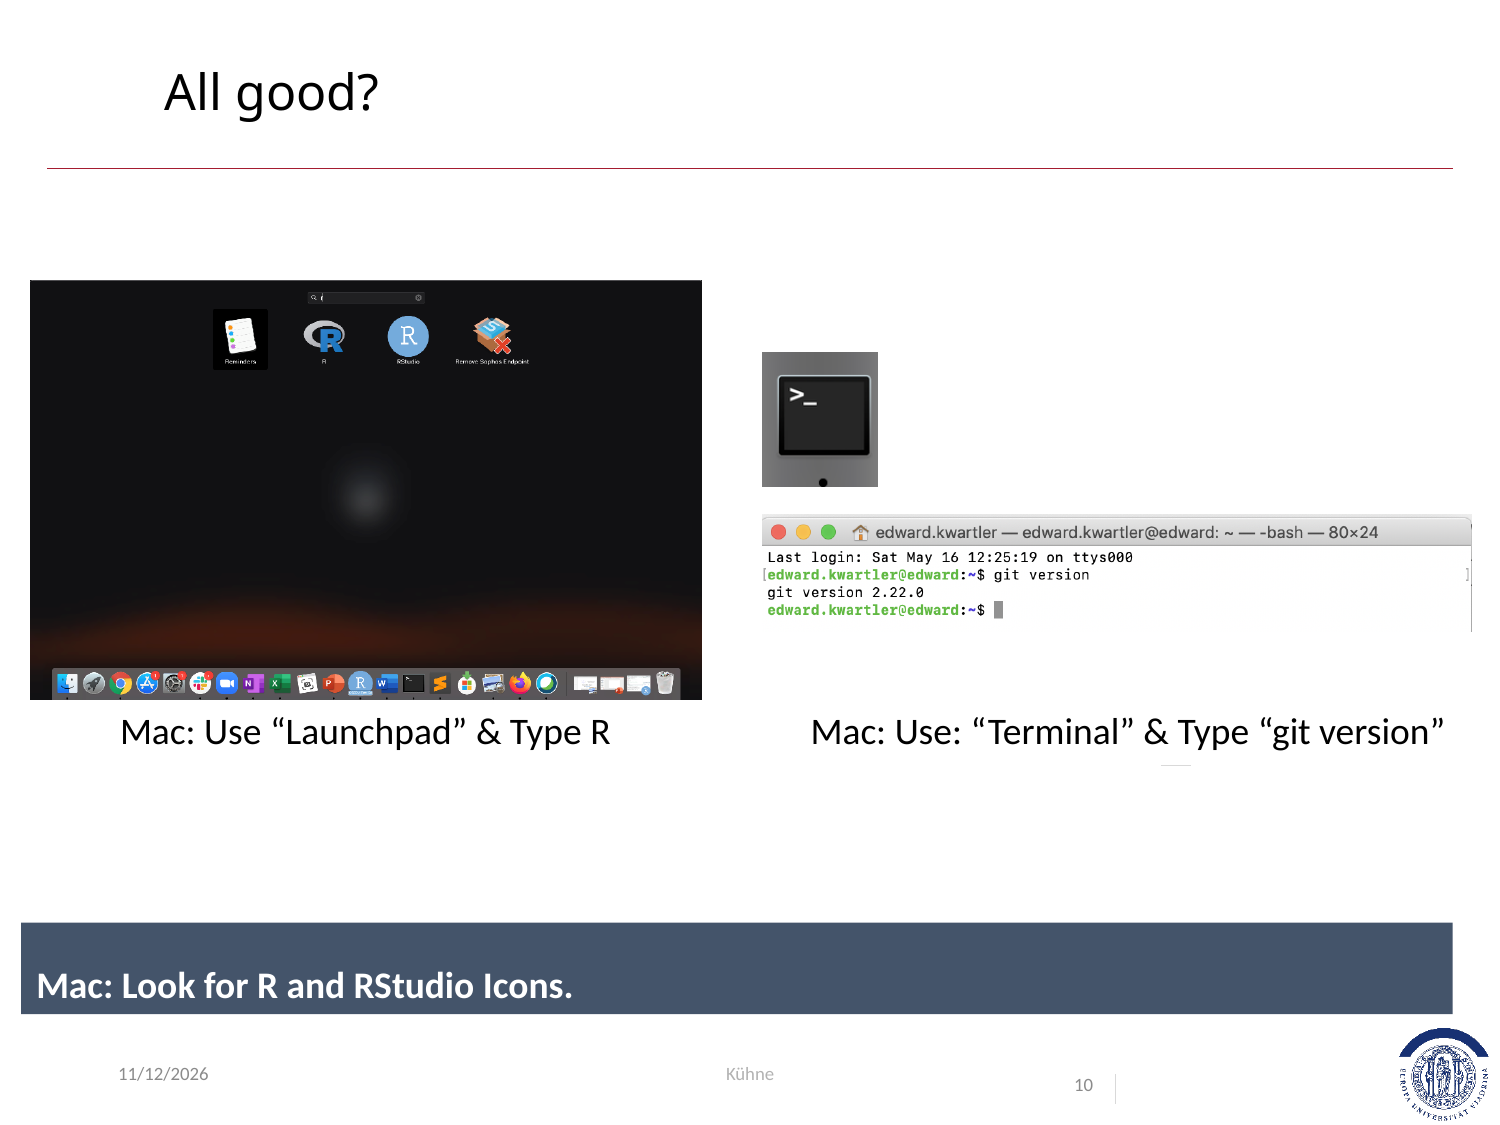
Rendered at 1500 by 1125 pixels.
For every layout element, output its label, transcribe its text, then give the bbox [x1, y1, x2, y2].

slide_number 10 [1059, 1042, 1200, 1103]
footer Kühne [496, 1042, 1004, 1103]
text_box Mac: Look for R and RStudio Icons. [21, 922, 1453, 1015]
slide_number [103, 1042, 441, 1103]
text_box Mac: Use: “Terminal” & Type “git version” [795, 699, 1461, 760]
picture [762, 514, 1472, 632]
picture [30, 280, 702, 700]
picture [762, 352, 878, 487]
title All good? [0, 59, 1500, 157]
text_box Mac: Use “Launchpad” & Type R [105, 700, 627, 760]
picture [1396, 1025, 1491, 1123]
